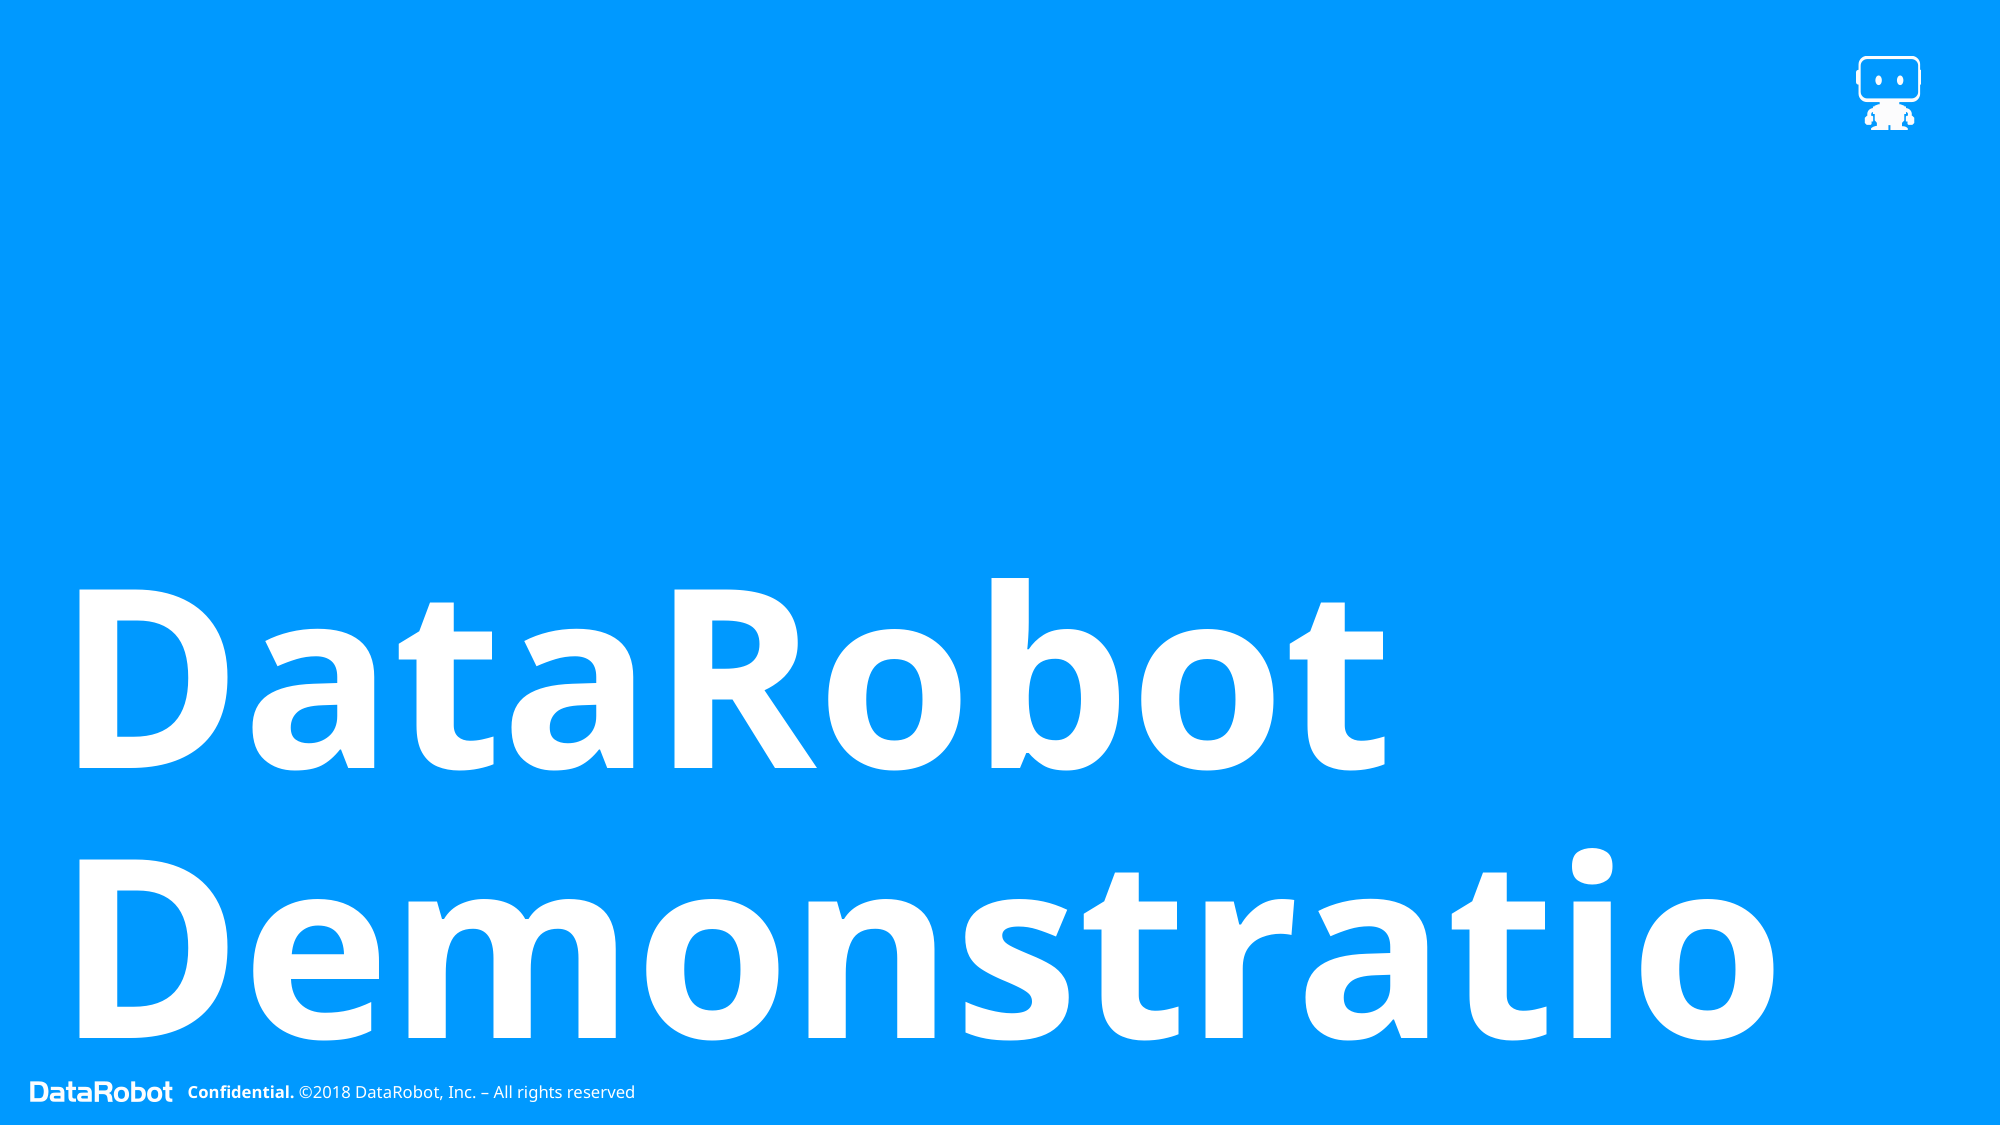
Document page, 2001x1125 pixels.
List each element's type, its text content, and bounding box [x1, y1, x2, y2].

picture [28, 1081, 173, 1102]
picture [1856, 56, 1921, 130]
title DataRobot Demonstration [42, 544, 1829, 892]
